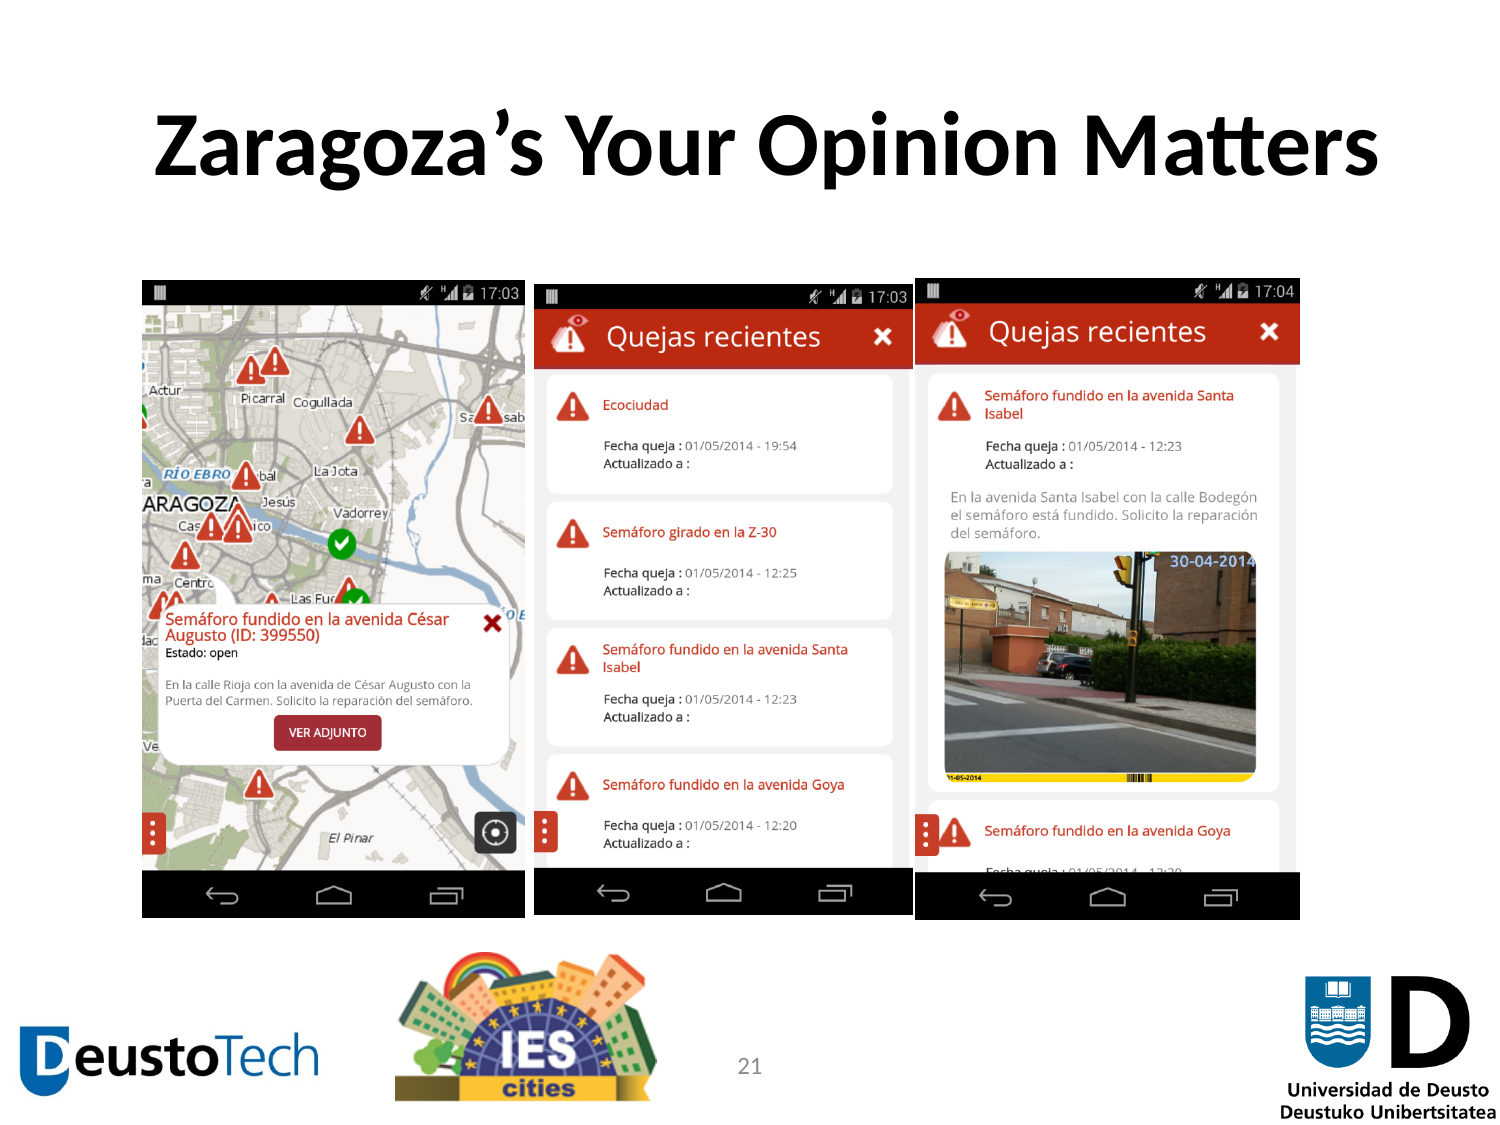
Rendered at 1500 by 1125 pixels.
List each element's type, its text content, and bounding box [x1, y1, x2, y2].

title Zaragoza’s Your Opinion Matters [93, 44, 1442, 233]
picture [1277, 970, 1500, 1125]
picture [395, 952, 657, 1106]
picture [534, 284, 913, 915]
picture [915, 278, 1300, 920]
picture [142, 280, 526, 919]
picture [5, 1011, 334, 1121]
